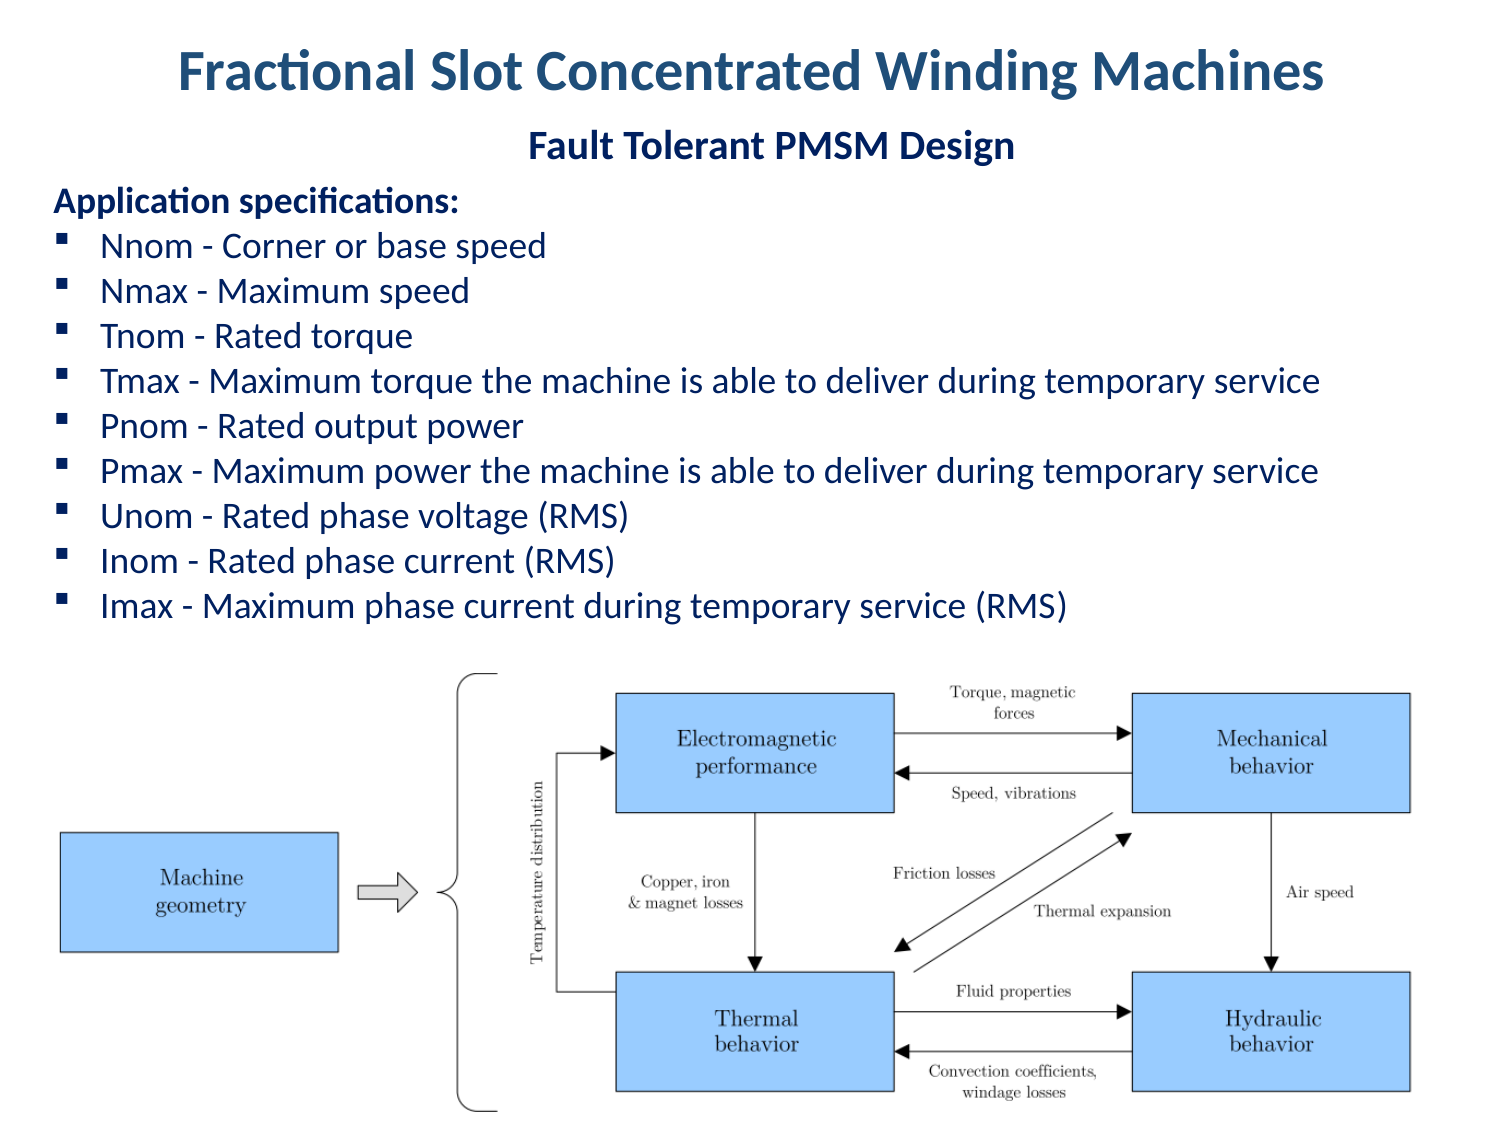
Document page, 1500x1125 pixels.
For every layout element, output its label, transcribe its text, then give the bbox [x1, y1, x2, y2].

picture [26, 637, 1477, 1125]
text_box Application specifications: Nnom - Corner or base speed Nmax - Maximum speed Tnom - Rated torque Tmax - Maximum torque the machine is able to deliver during temporary service Pnom - Rated output power Pmax - Maximum power the machine is able to deliver during temporary service Unom - Rated phase voltage (RMS) Inom - Rated phase current (RMS) Imax - Maximum phase current during temporary service (RMS) [38, 168, 1400, 633]
text_box Fault Tolerant PMSM Design [54, 110, 1490, 176]
text_box Fractional Slot Concentrated Winding Machines [78, 24, 1425, 110]
